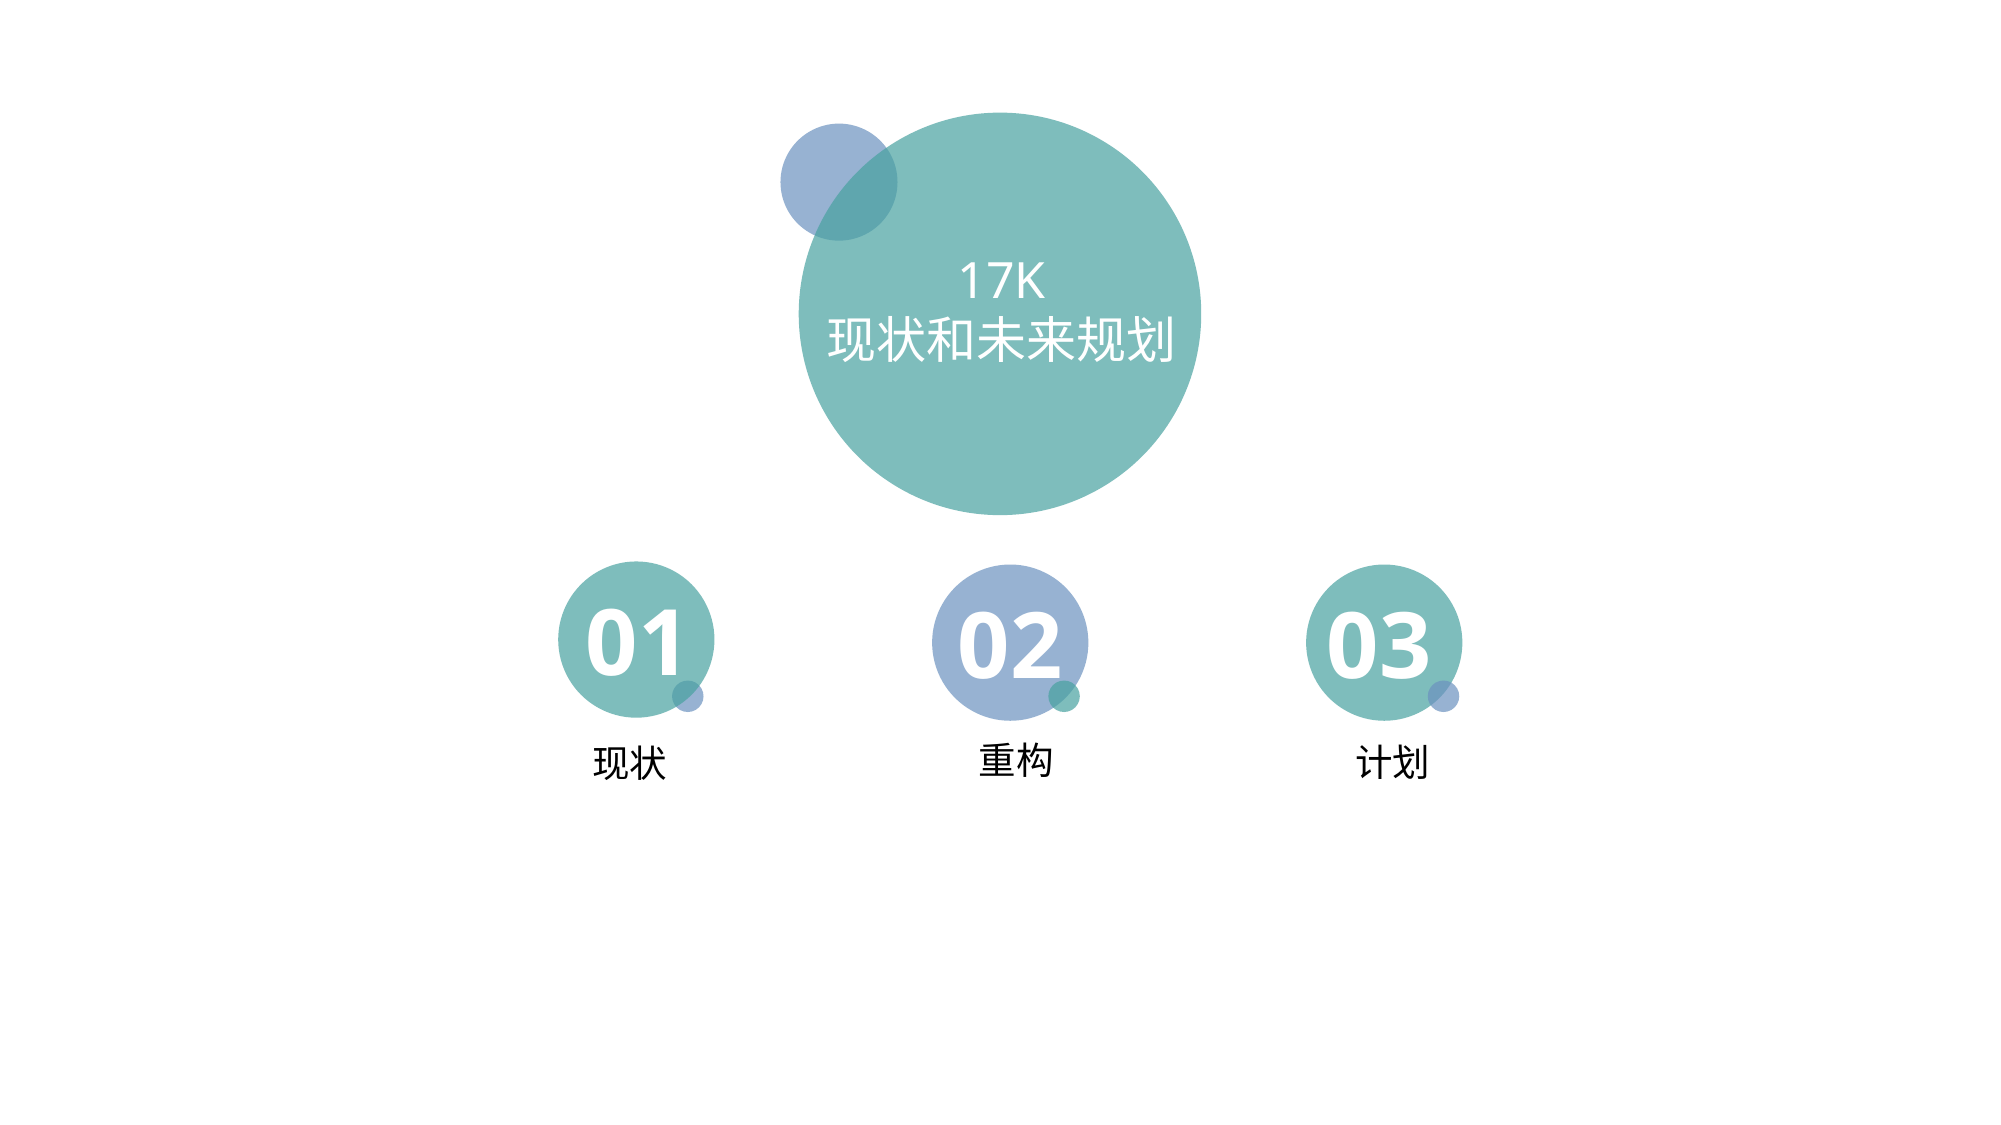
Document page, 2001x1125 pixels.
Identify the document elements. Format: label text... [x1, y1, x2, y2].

text_box [1335, 705, 1430, 722]
text_box 计划 [1340, 731, 1446, 792]
text_box [557, 596, 570, 683]
text_box [1447, 594, 1464, 682]
text_box [706, 602, 716, 678]
text_box [587, 702, 686, 719]
text_box [931, 602, 942, 683]
text_box [779, 122, 887, 236]
text_box [1305, 610, 1312, 675]
text_box [797, 272, 802, 356]
text_box [677, 702, 704, 714]
text_box 02 [942, 579, 1078, 705]
text_box 重构 [963, 729, 1069, 790]
text_box [963, 563, 1058, 579]
text_box [1426, 679, 1461, 714]
text_box [589, 560, 684, 576]
text_box [961, 705, 1053, 722]
text_box 现状 [577, 732, 682, 793]
text_box 17K 现状和未来规划 [802, 240, 1202, 380]
text_box [1337, 563, 1432, 579]
text_box [811, 111, 1189, 240]
text_box 01 [570, 576, 706, 702]
text_box [1078, 601, 1090, 684]
text_box [808, 380, 1192, 517]
text_box [1047, 679, 1081, 714]
text_box 03 [1312, 579, 1447, 705]
